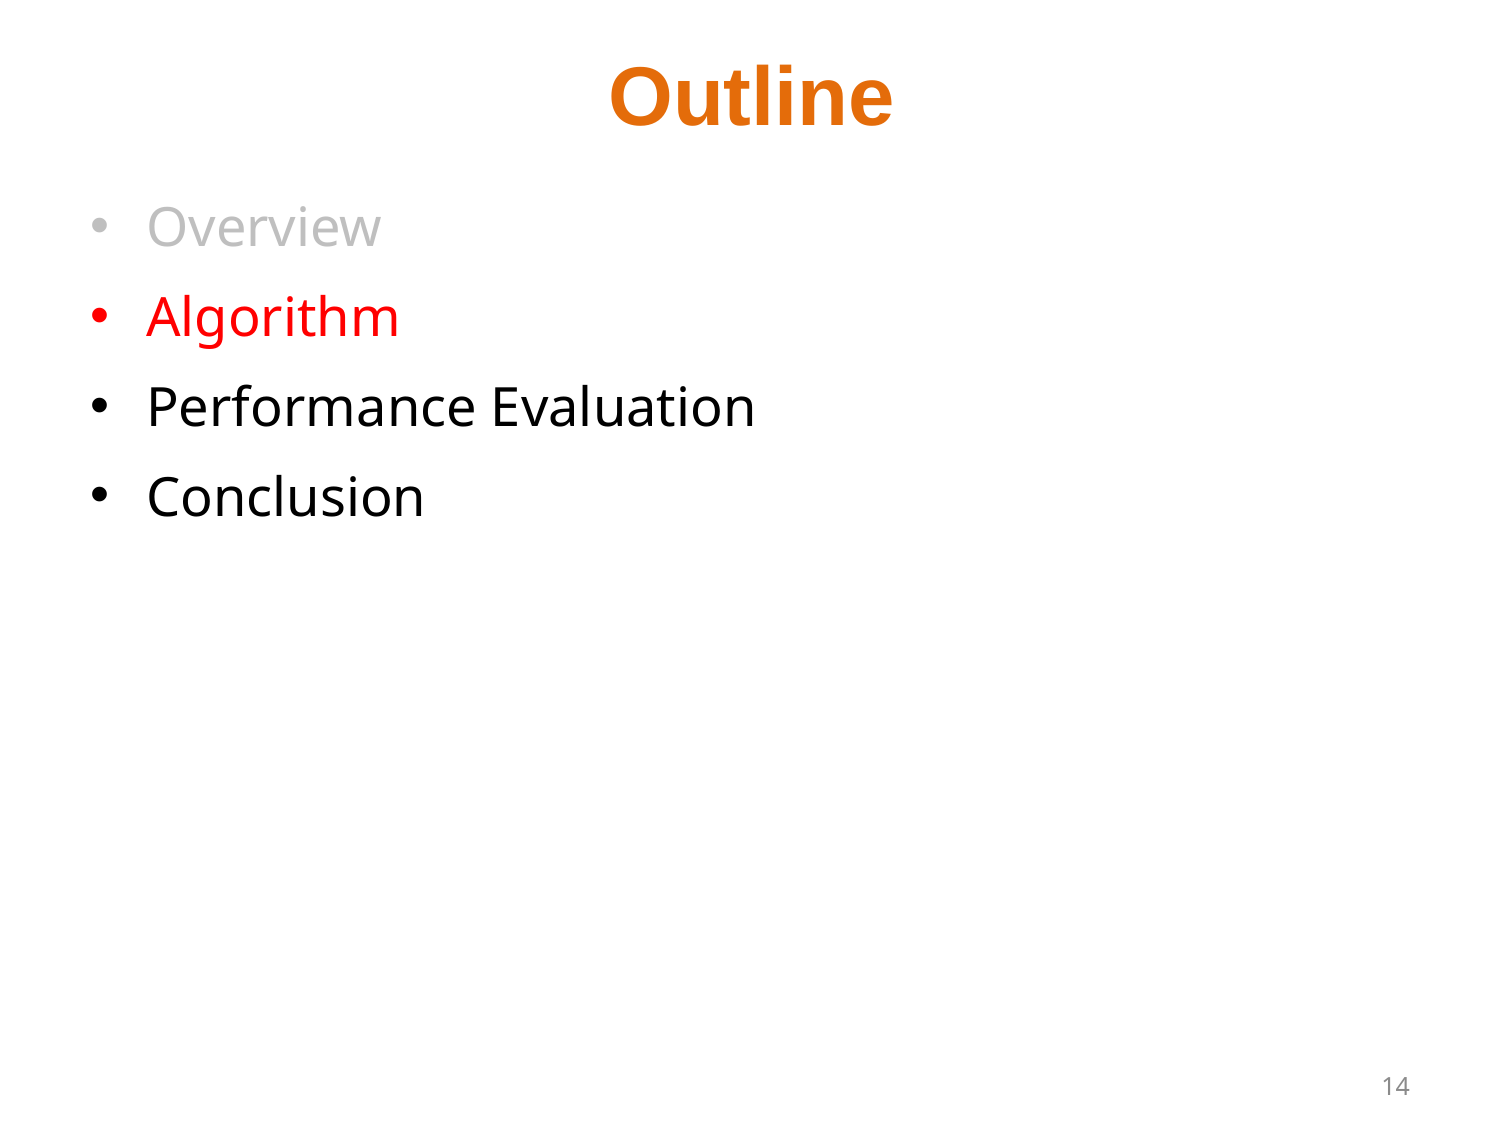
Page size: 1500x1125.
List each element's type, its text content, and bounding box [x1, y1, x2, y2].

slide_number 14 [1074, 1057, 1425, 1118]
list Overview Algorithm Performance Evaluation Conclusion [75, 184, 1425, 1059]
title Outline [3, 0, 1500, 185]
